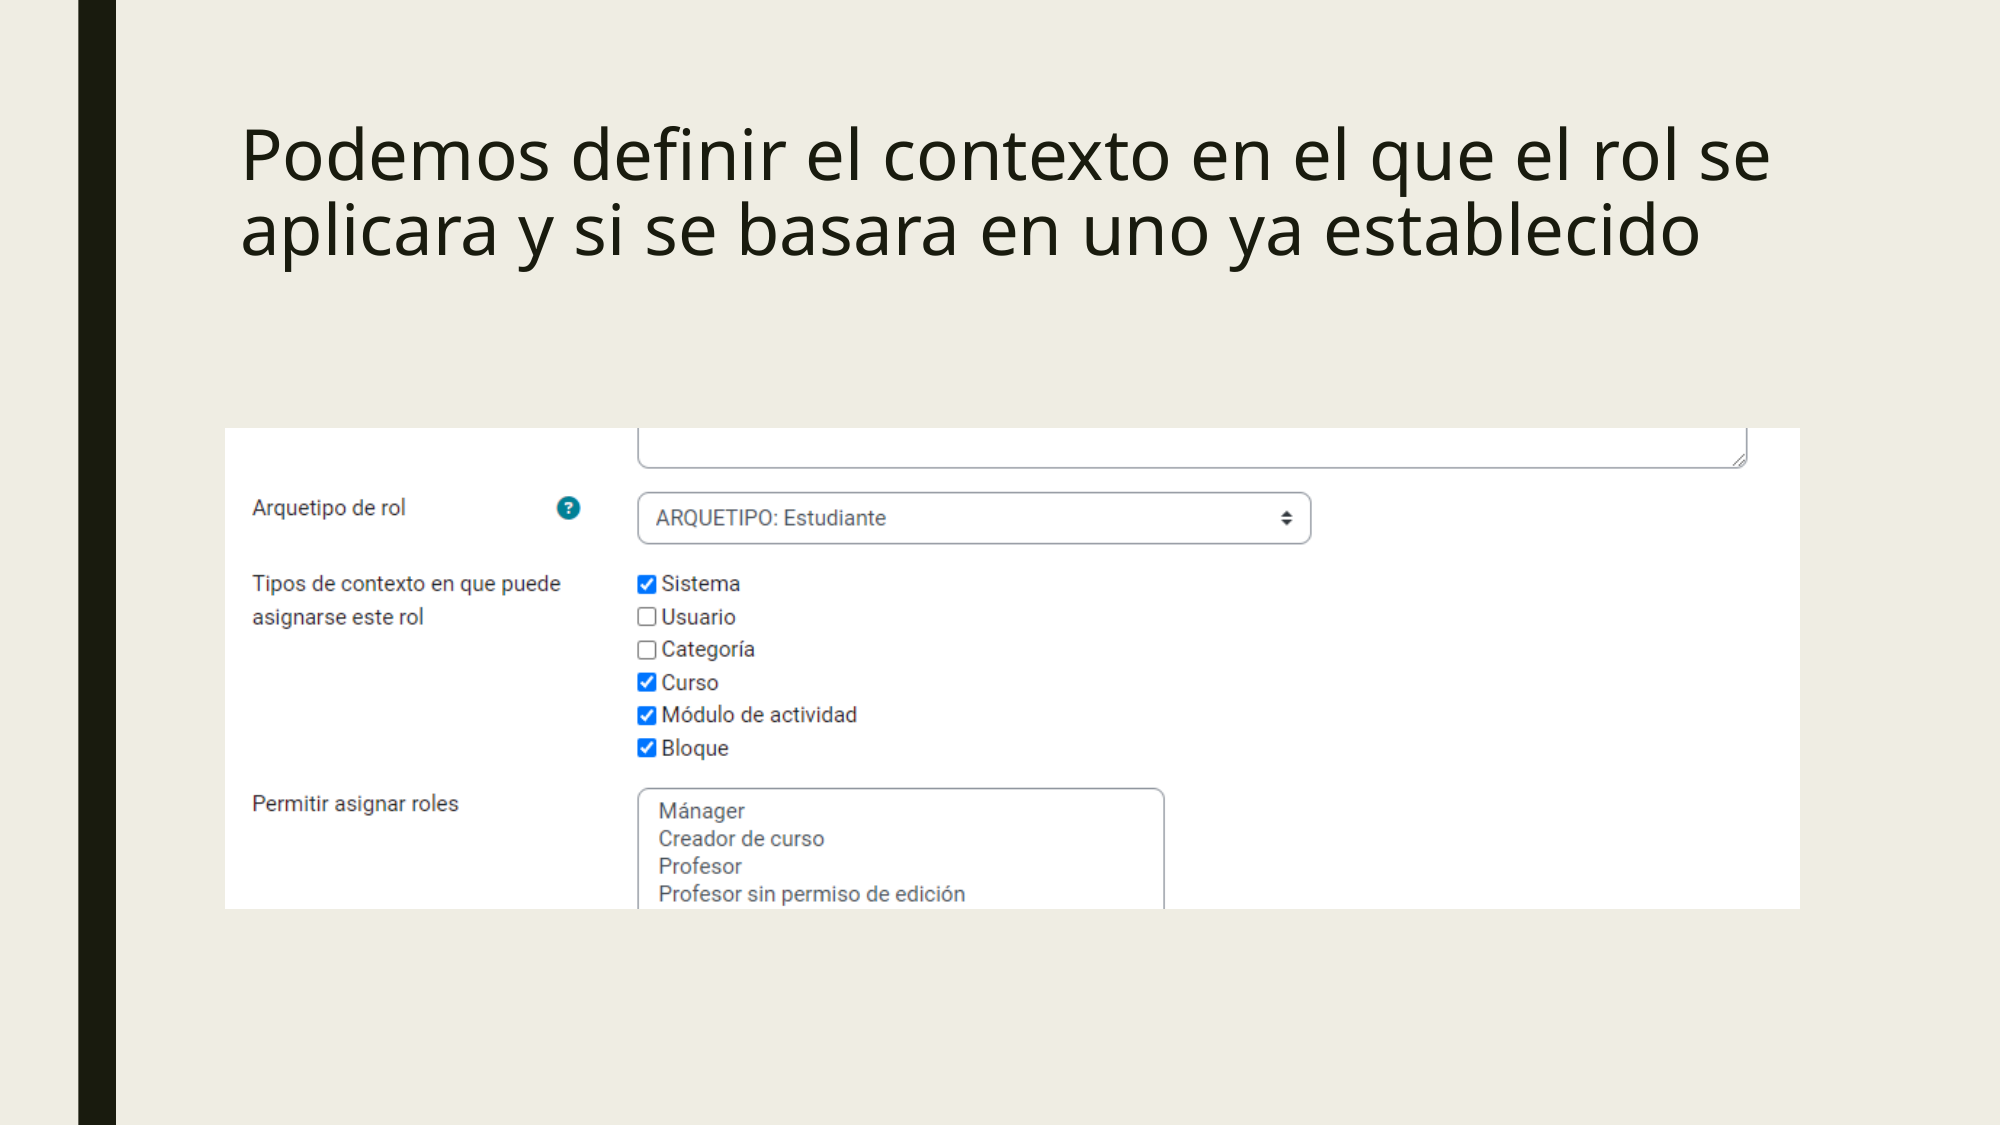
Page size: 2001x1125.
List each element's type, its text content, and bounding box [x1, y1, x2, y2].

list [224, 429, 1800, 909]
title Podemos definir el contexto en el que el rol se aplicara y si se basara en uno ya establecido [225, 112, 1800, 357]
